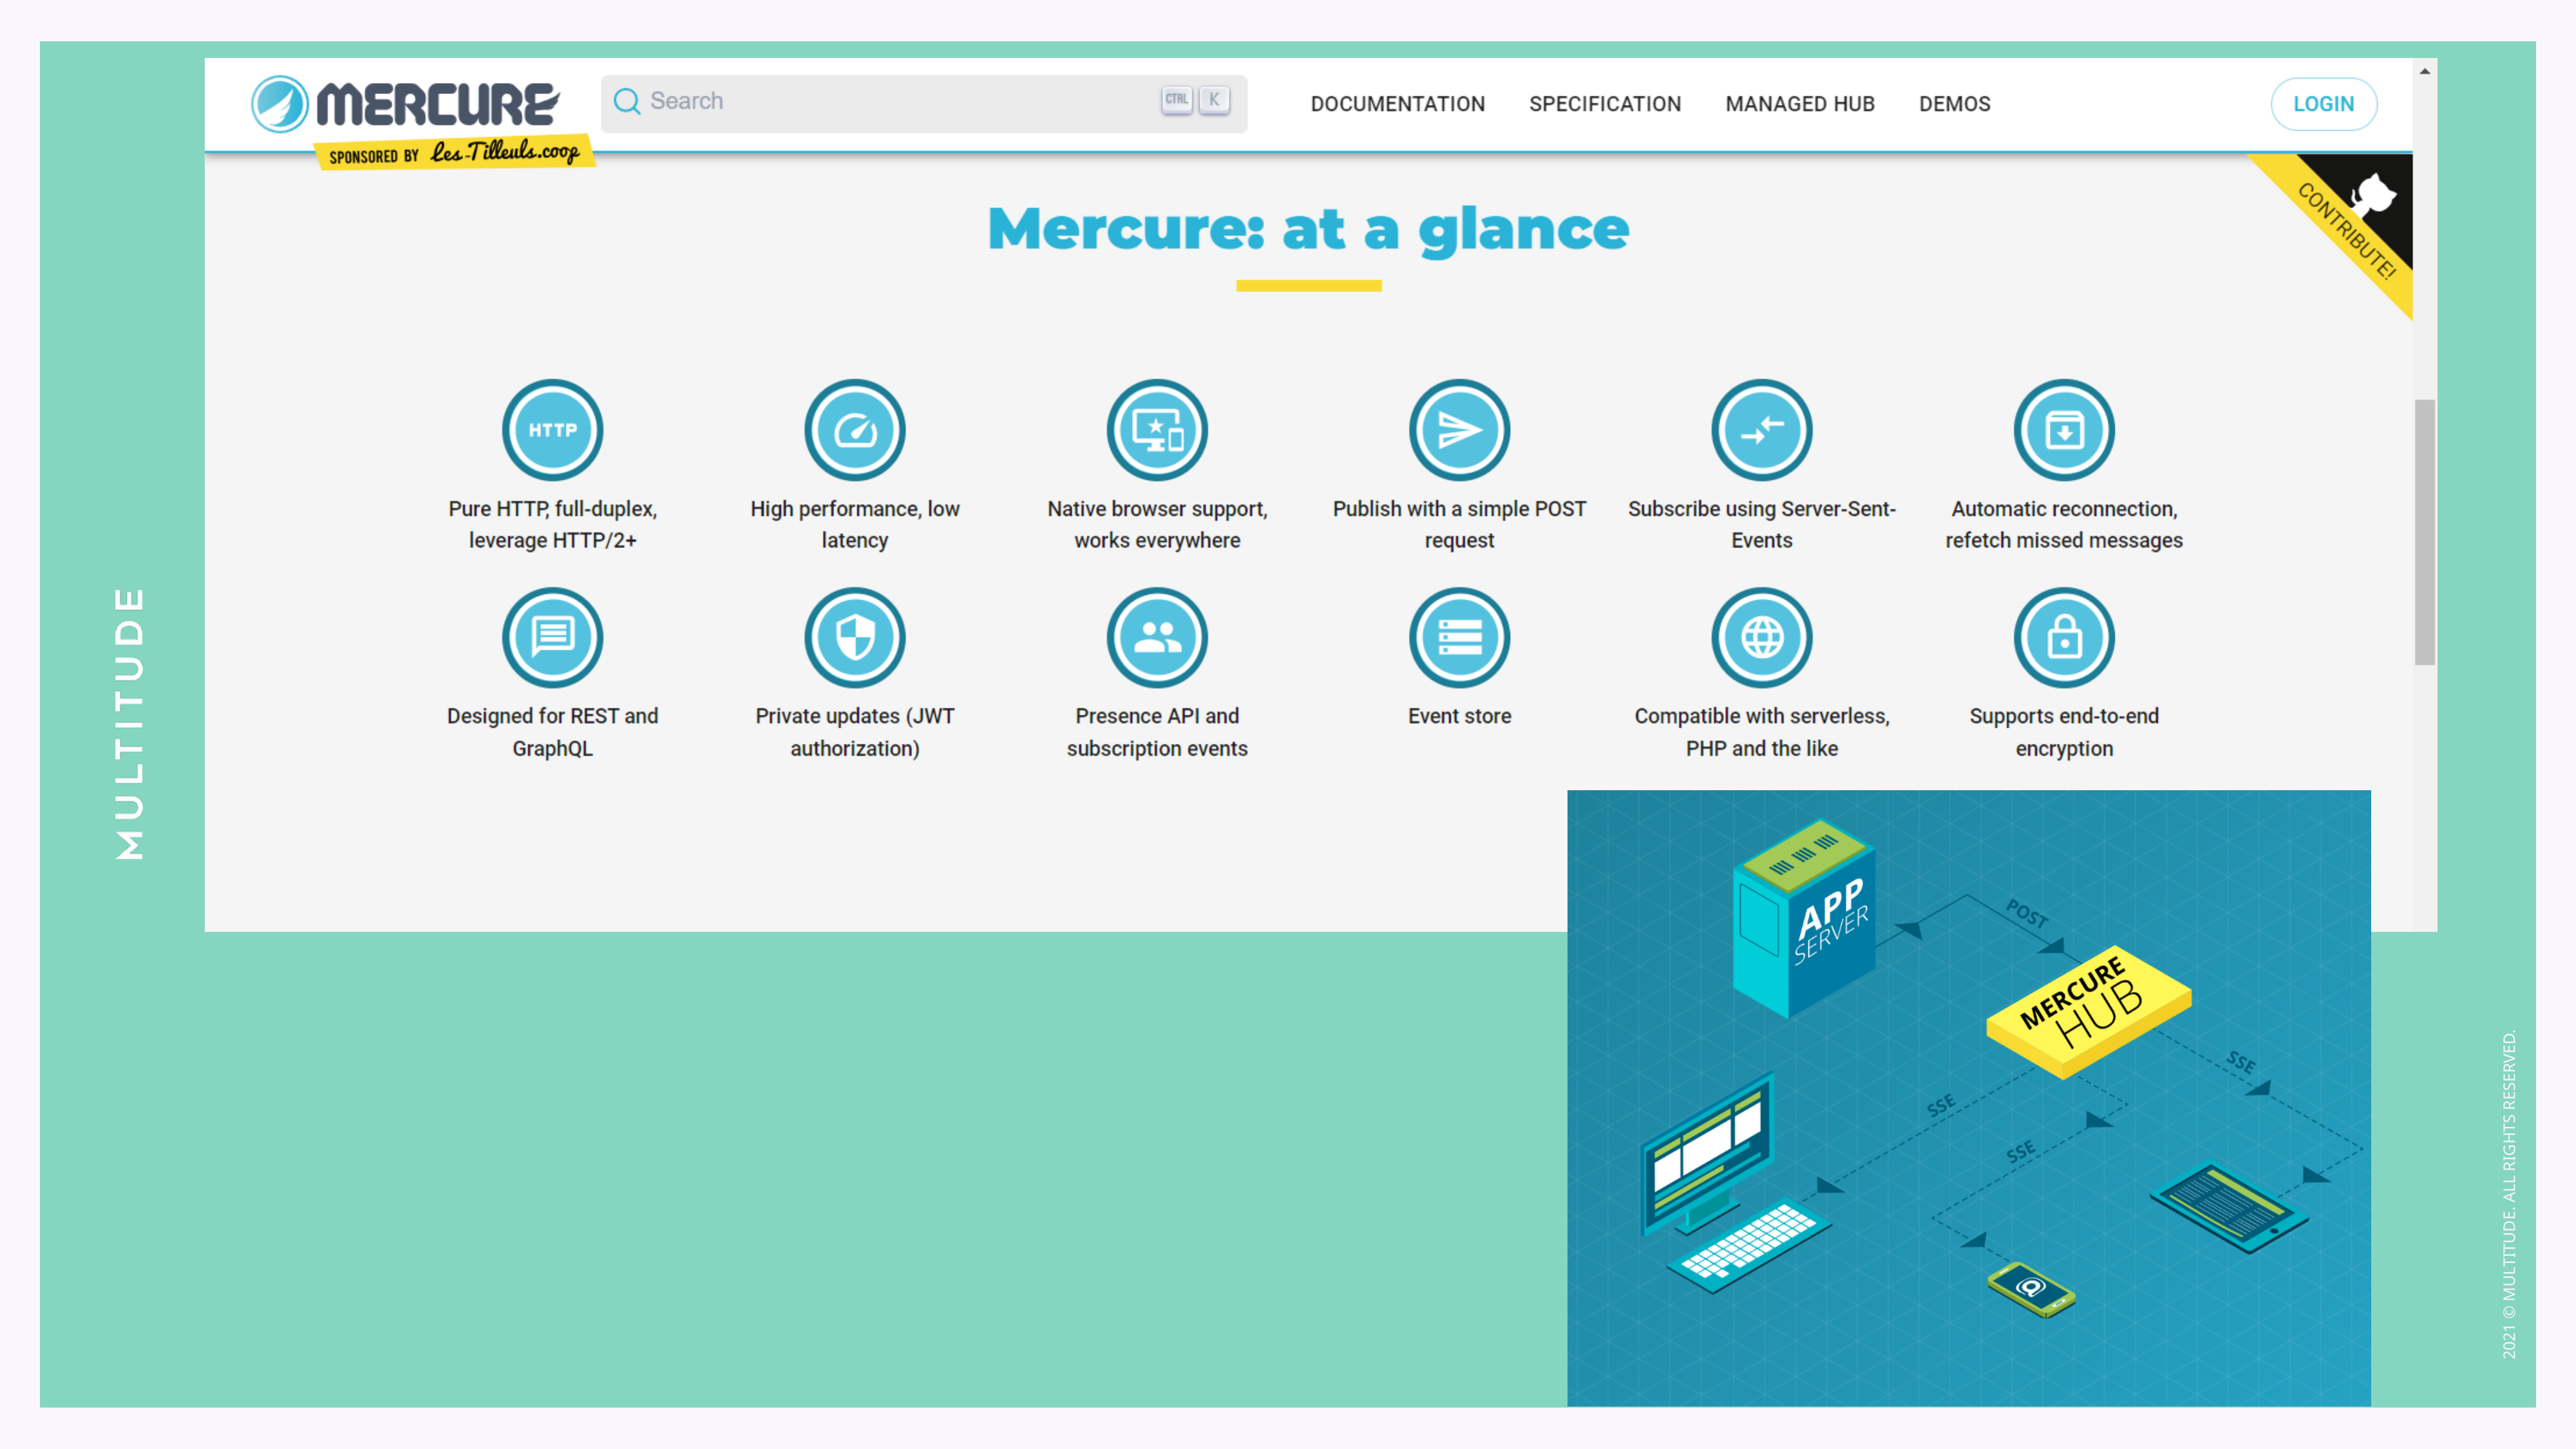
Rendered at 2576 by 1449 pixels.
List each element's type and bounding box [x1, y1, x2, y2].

picture [116, 591, 142, 858]
picture [204, 58, 2438, 1406]
